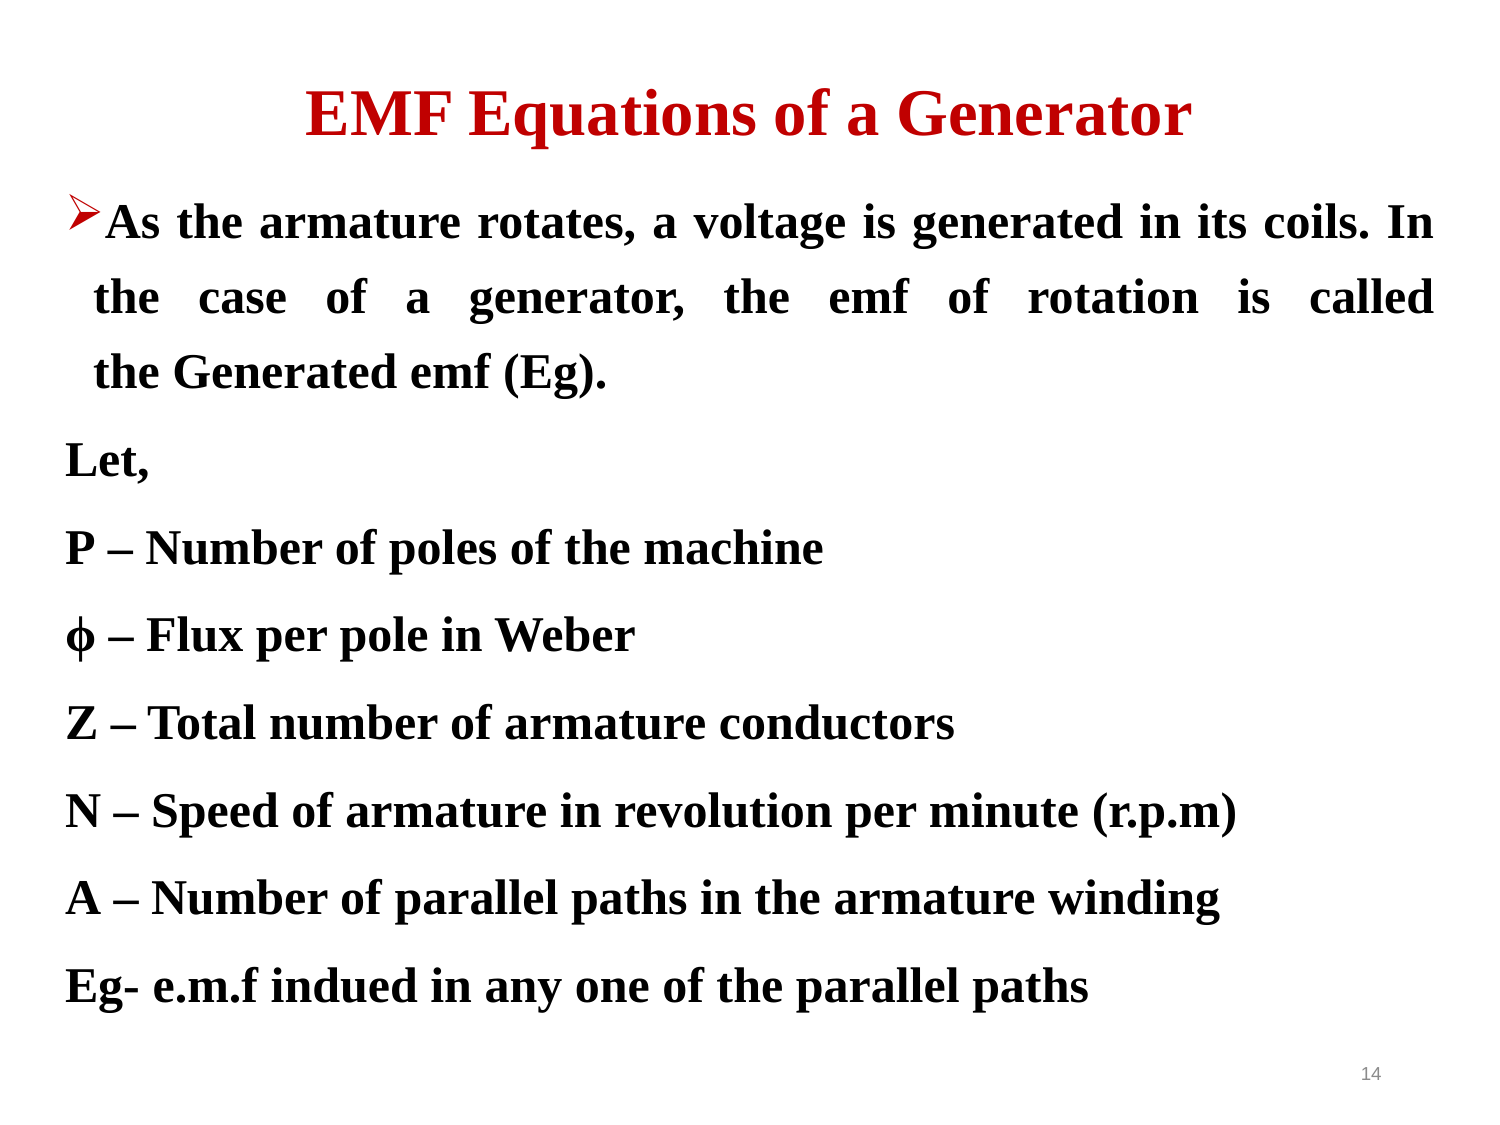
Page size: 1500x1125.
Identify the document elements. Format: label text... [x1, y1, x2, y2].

slide_number 14 [1059, 1042, 1397, 1103]
list EMF Equations of a Generator As the armature rotates, a voltage is generated in its coils. In the case of a generator, the emf of rotation is called the Generated emf (Eg). Let, P – Number of poles of the machine ϕ – Flux per pole in Weber Z – Total number of armature conductors N – Speed of armature in revolution per minute (r.p.m) A – Number of parallel paths in the armature winding Eg- e.m.f indued in any one of the parallel paths [50, 37, 1450, 863]
